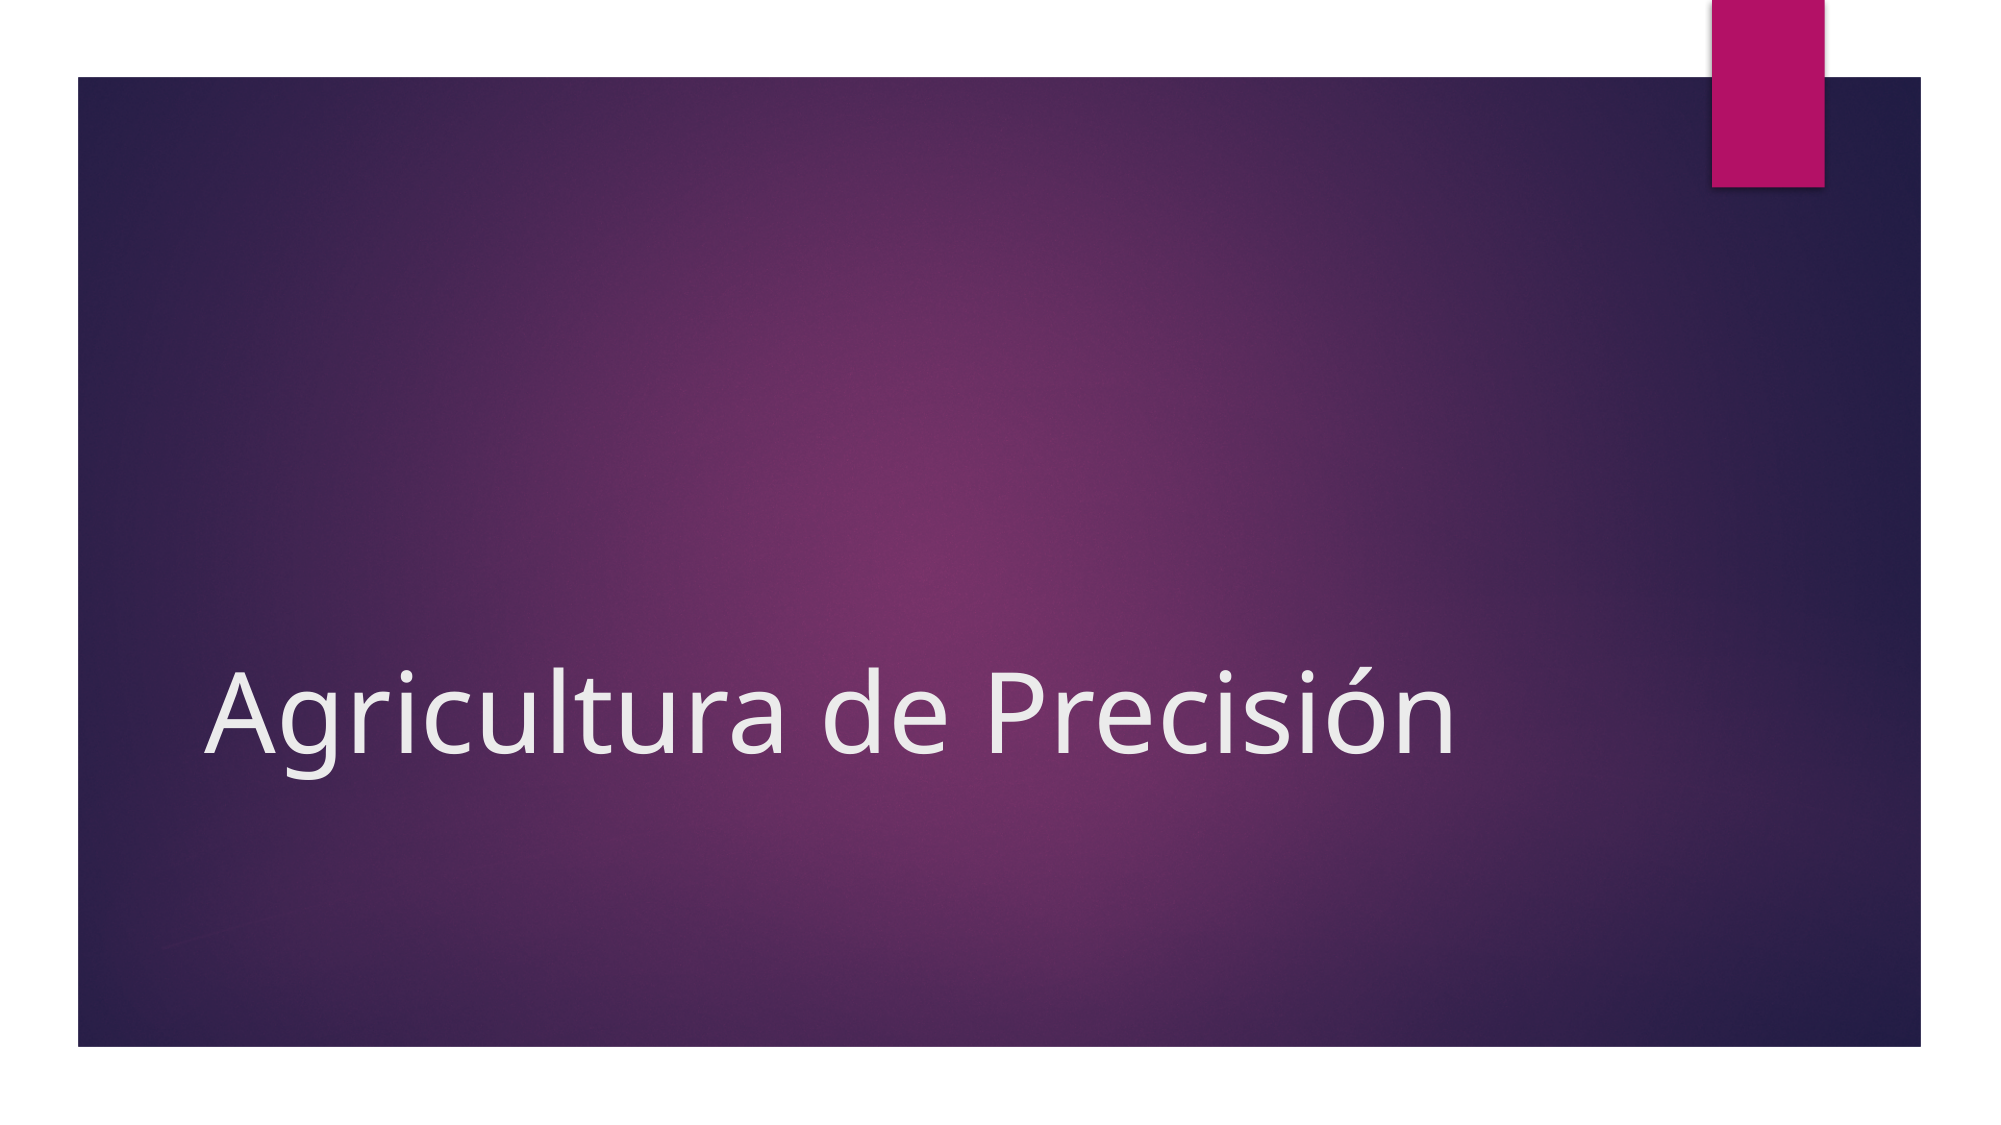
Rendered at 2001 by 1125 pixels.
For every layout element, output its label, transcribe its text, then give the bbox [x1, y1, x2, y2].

title Agricultura de Precisión [189, 344, 1638, 784]
